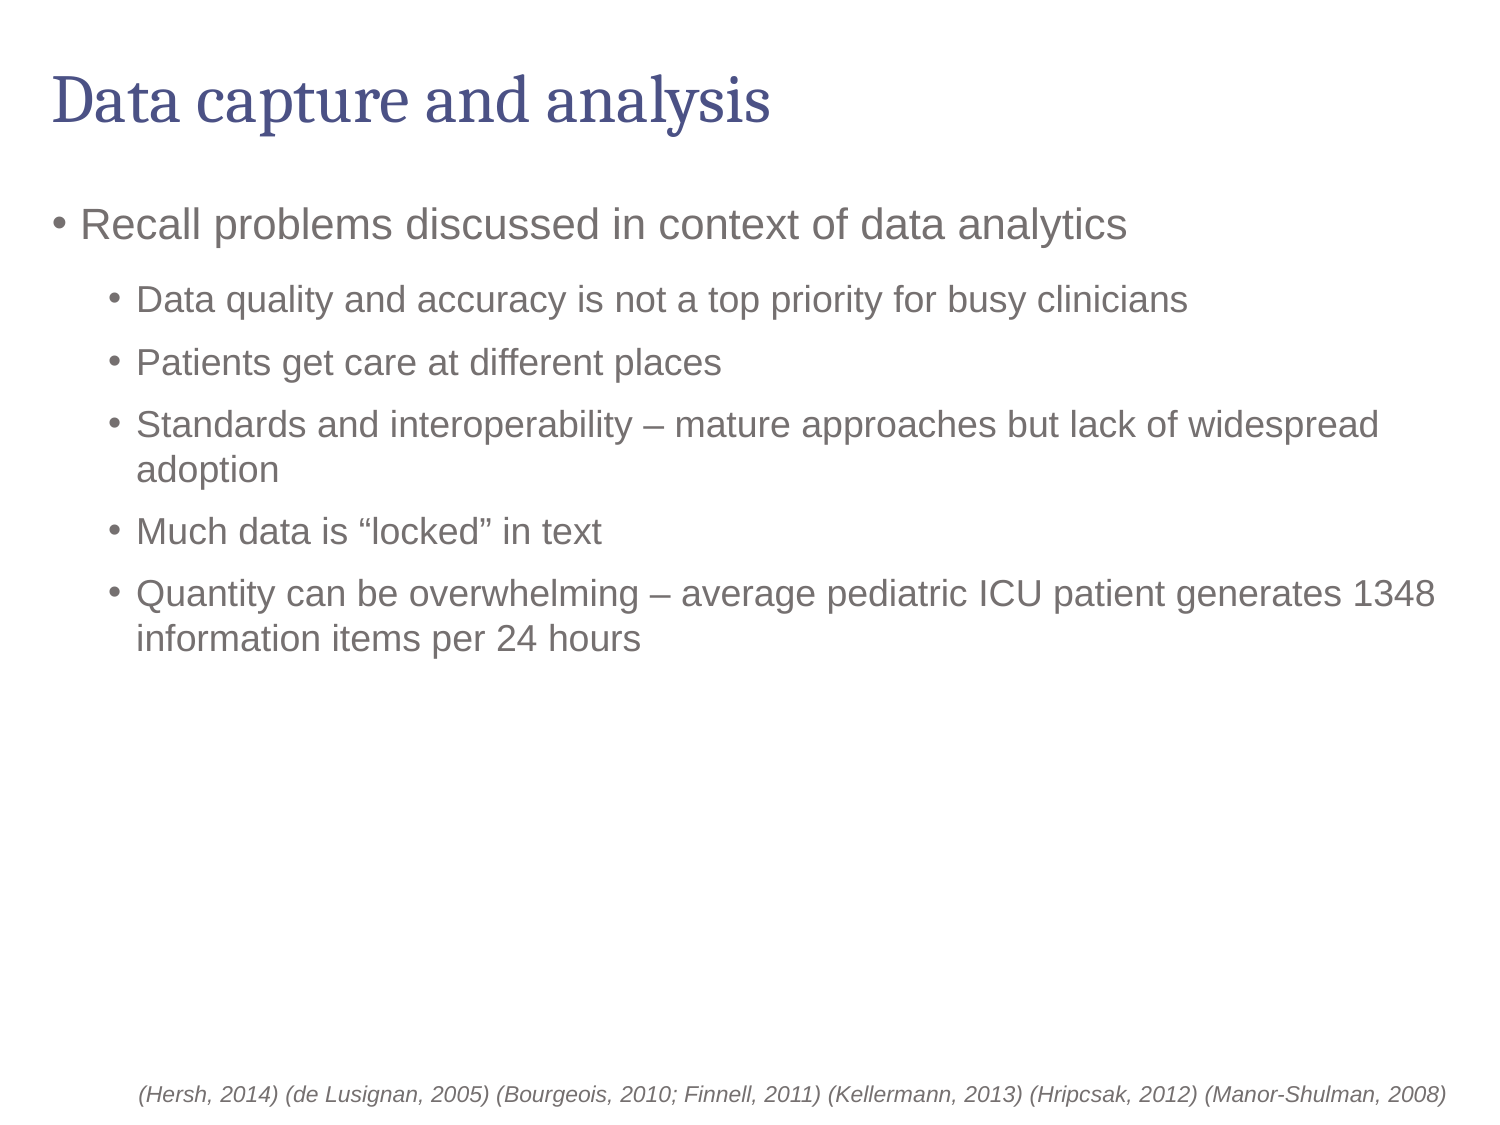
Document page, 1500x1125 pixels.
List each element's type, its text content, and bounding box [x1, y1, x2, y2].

list Recall problems discussed in context of data analytics Data quality and accuracy is not a top priority for busy clinicians Patients get care at different places Standards and interoperability – mature approaches but lack of widespread adoption Much data is “locked” in text Quantity can be overwhelming – average pediatric ICU patient generates 1348 information items per 24 hours [36, 194, 1464, 1057]
list (Hersh, 2014) (de Lusignan, 2005) (Bourgeois, 2010; Finnell, 2011) (Kellermann, 2013) (Hripcsak, 2012) (Manor-Shulman, 2008) [36, 1075, 1464, 1113]
title Data capture and analysis [36, 25, 1464, 175]
